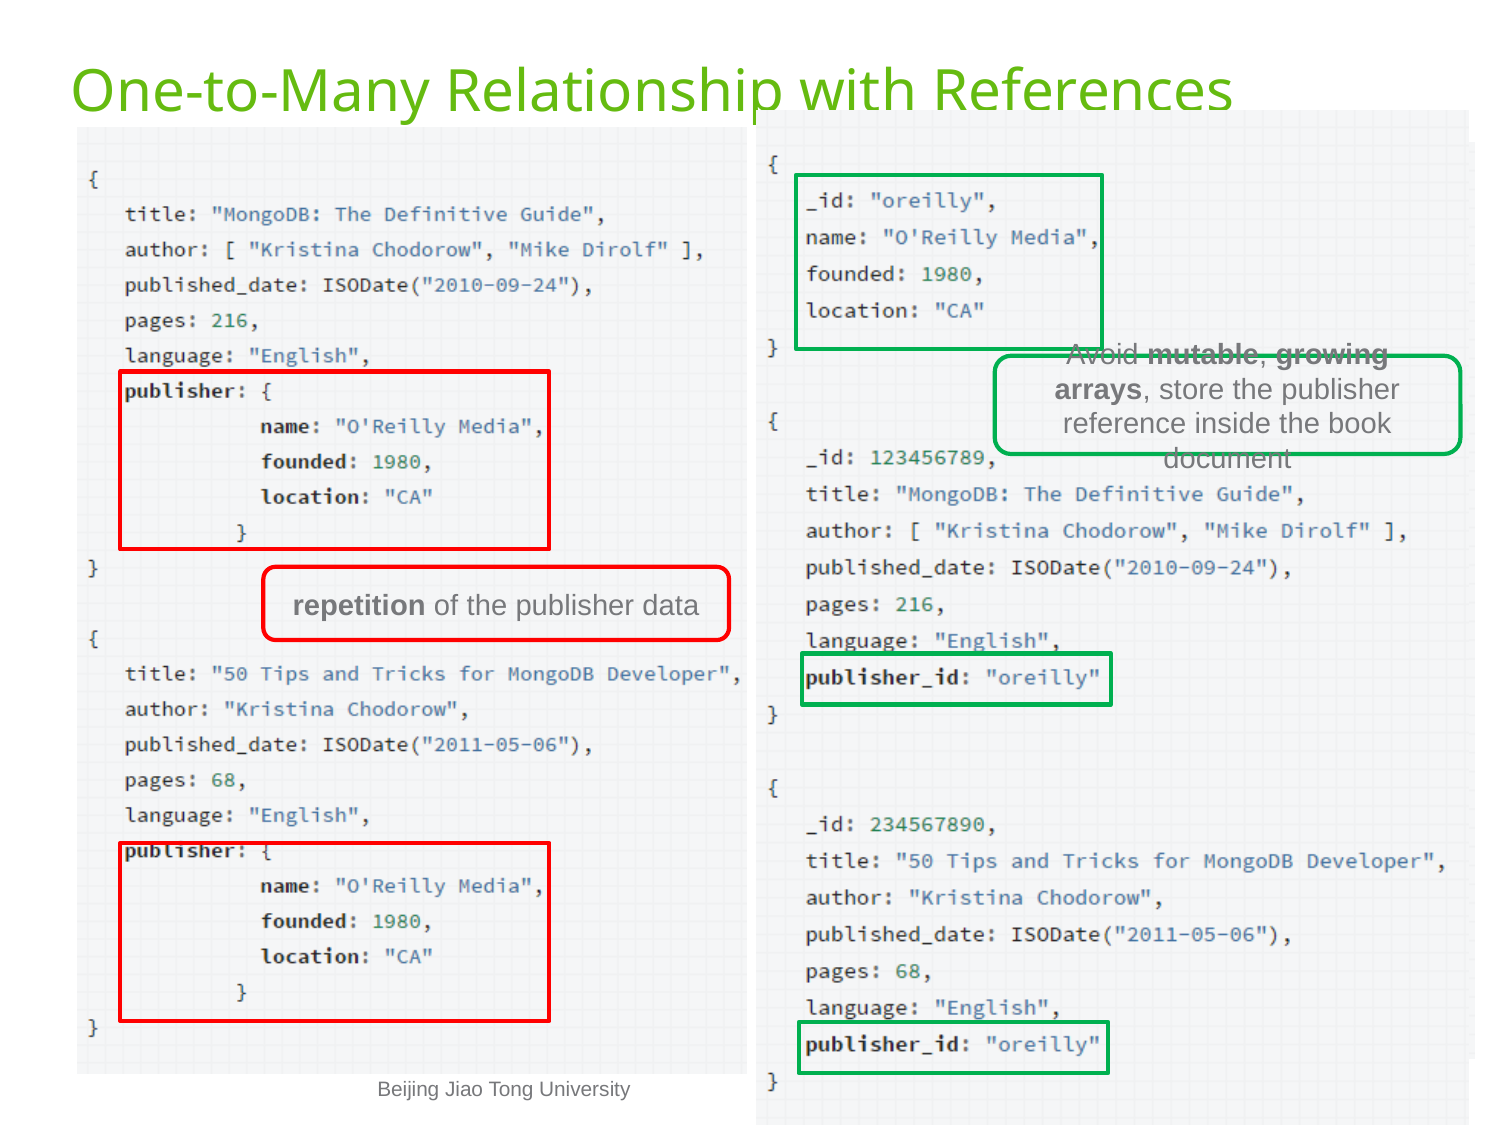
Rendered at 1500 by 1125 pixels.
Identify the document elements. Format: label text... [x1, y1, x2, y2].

list Beijing Jiao Tong University [263, 1080, 751, 1120]
picture [76, 126, 747, 1074]
picture [756, 109, 1475, 1125]
title One-to-Many Relationship with References [70, 52, 1430, 139]
